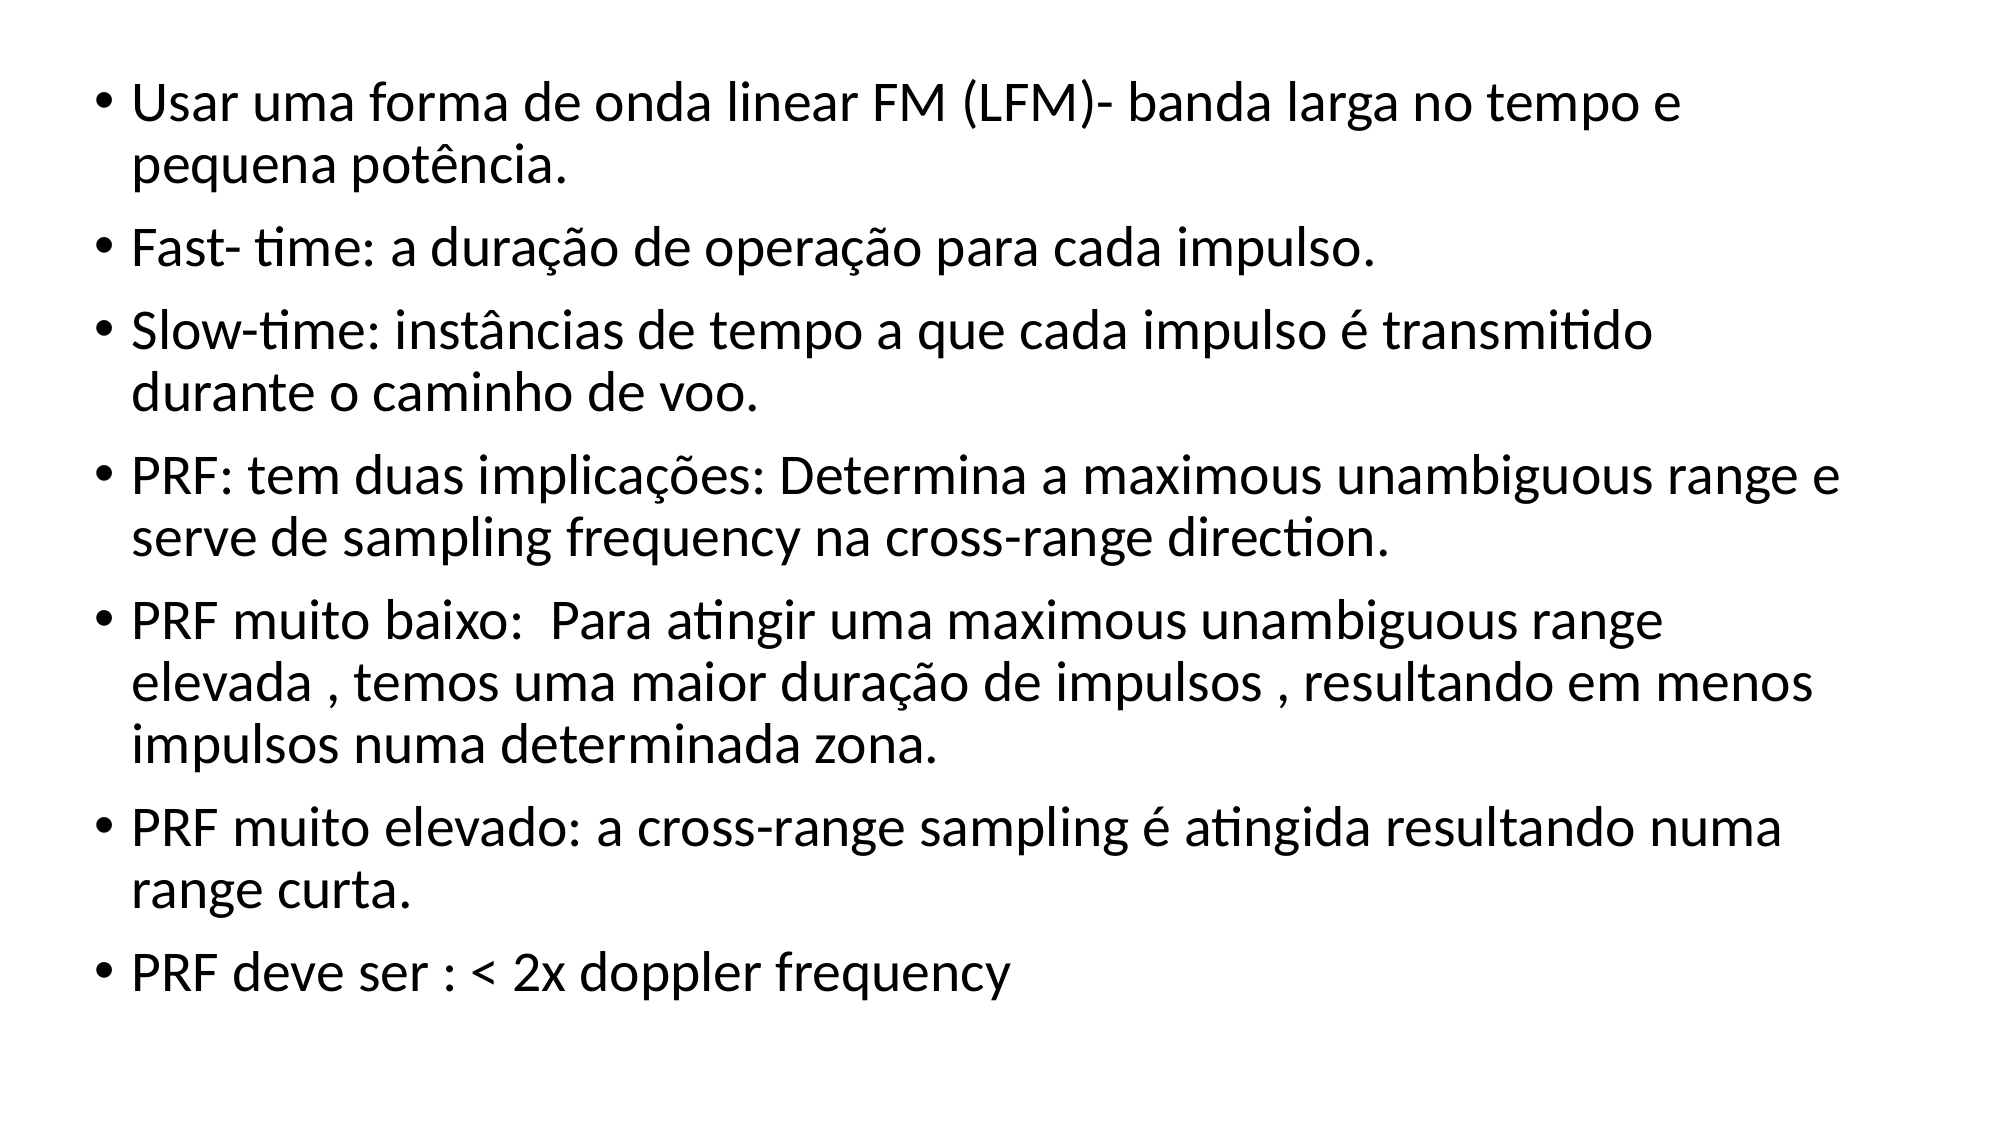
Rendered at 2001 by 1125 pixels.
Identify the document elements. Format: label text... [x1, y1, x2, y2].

list Usar uma forma de onda linear FM (LFM)- banda larga no tempo e pequena potência. Fast- time: a duração de operação para cada impulso. Slow-time: instâncias de tempo a que cada impulso é transmitido durante o caminho de voo. PRF: tem duas implicações: Determina a maximous unambiguous range e serve de sampling frequency na cross-range direction. PRF muito baixo: Para atingir uma maximous unambiguous range elevada , temos uma maior duração de impulsos , resultando em menos impulsos numa determinada zona. PRF muito elevado: a cross-range sampling é atingida resultando numa range curta. PRF deve ser : < 2x doppler frequency [79, 64, 1863, 1014]
